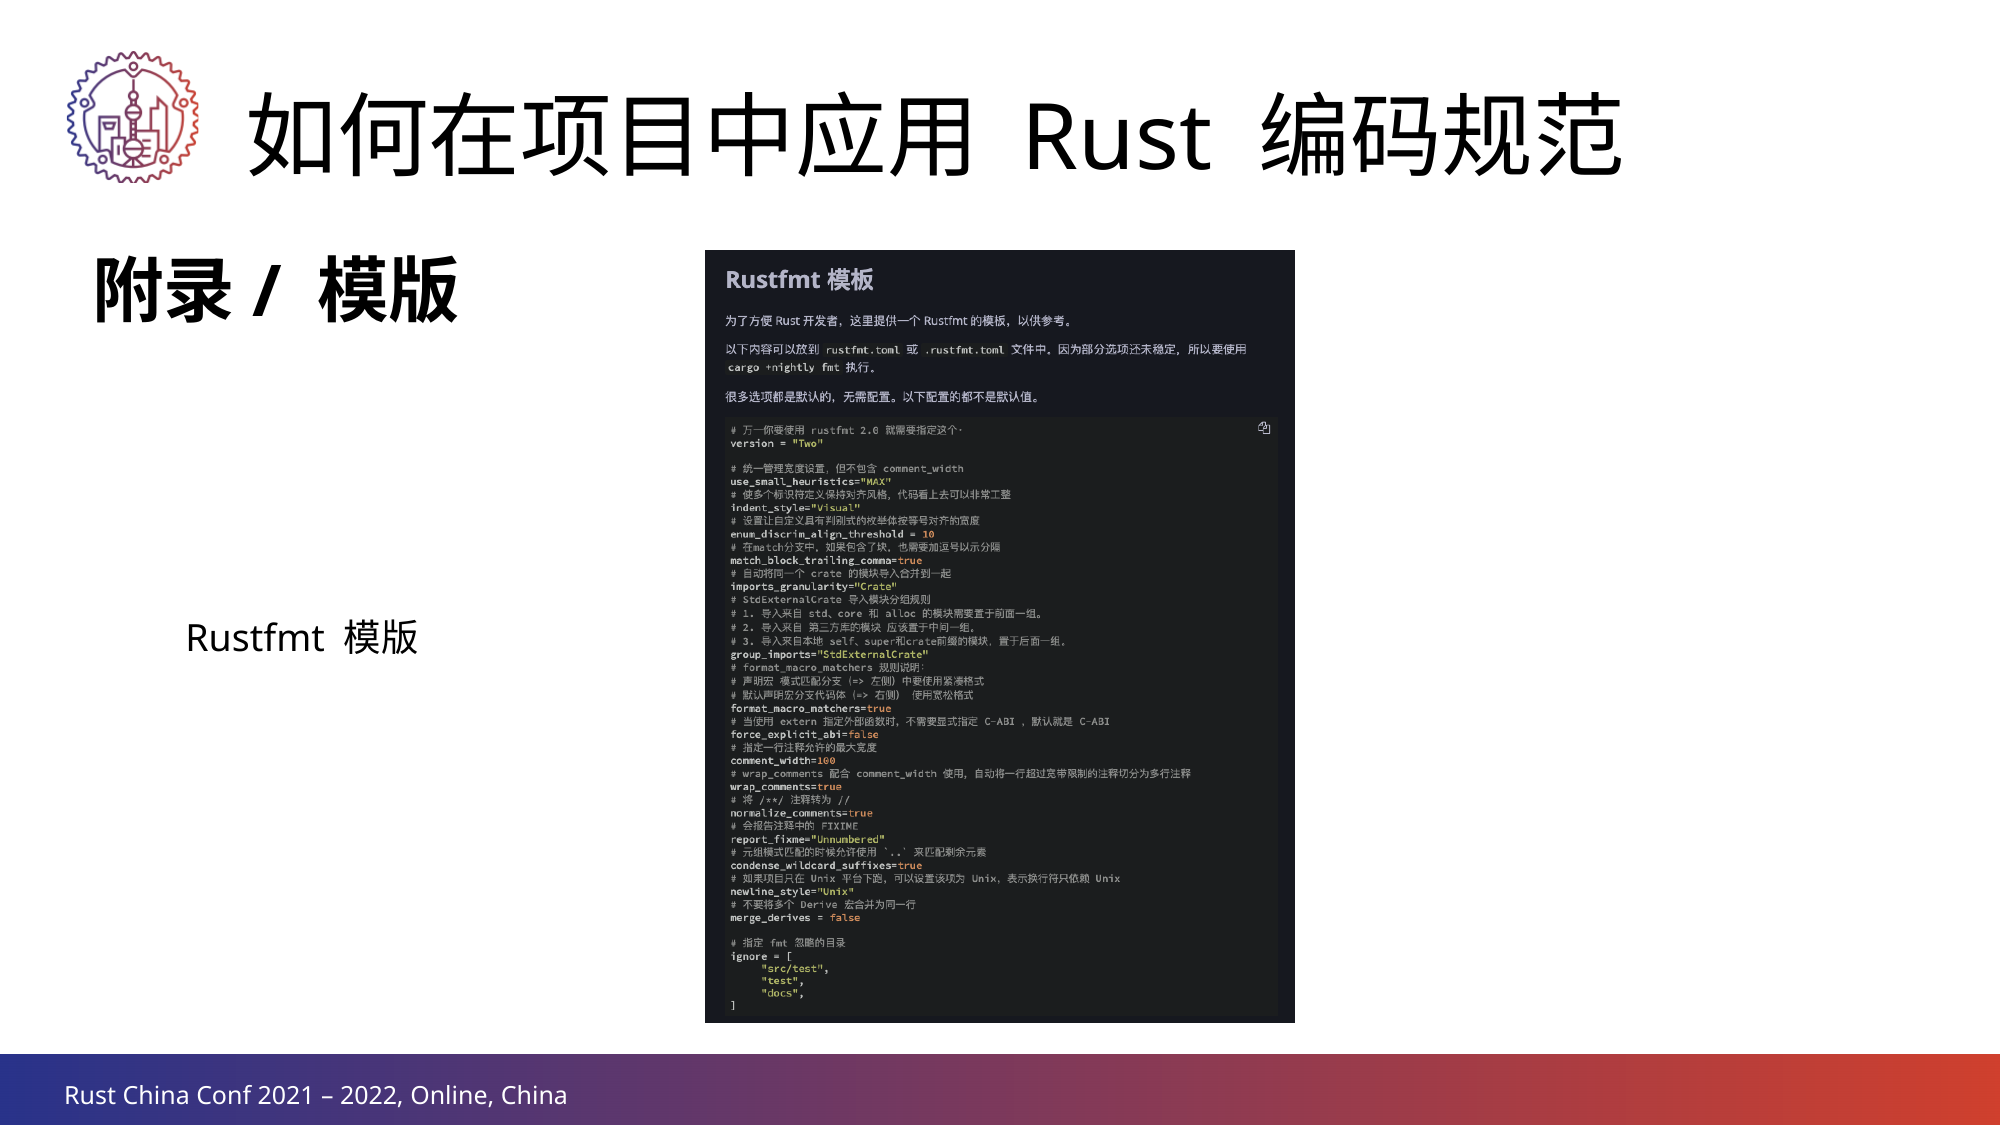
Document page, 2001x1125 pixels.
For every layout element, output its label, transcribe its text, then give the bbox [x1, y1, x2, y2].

list 附录/ 模版 [77, 237, 527, 350]
text_box Rustfmt 模版 [170, 606, 434, 667]
title 如何在项目中应用 Rust 编码规范 [230, 55, 1839, 225]
picture [705, 250, 1295, 1023]
